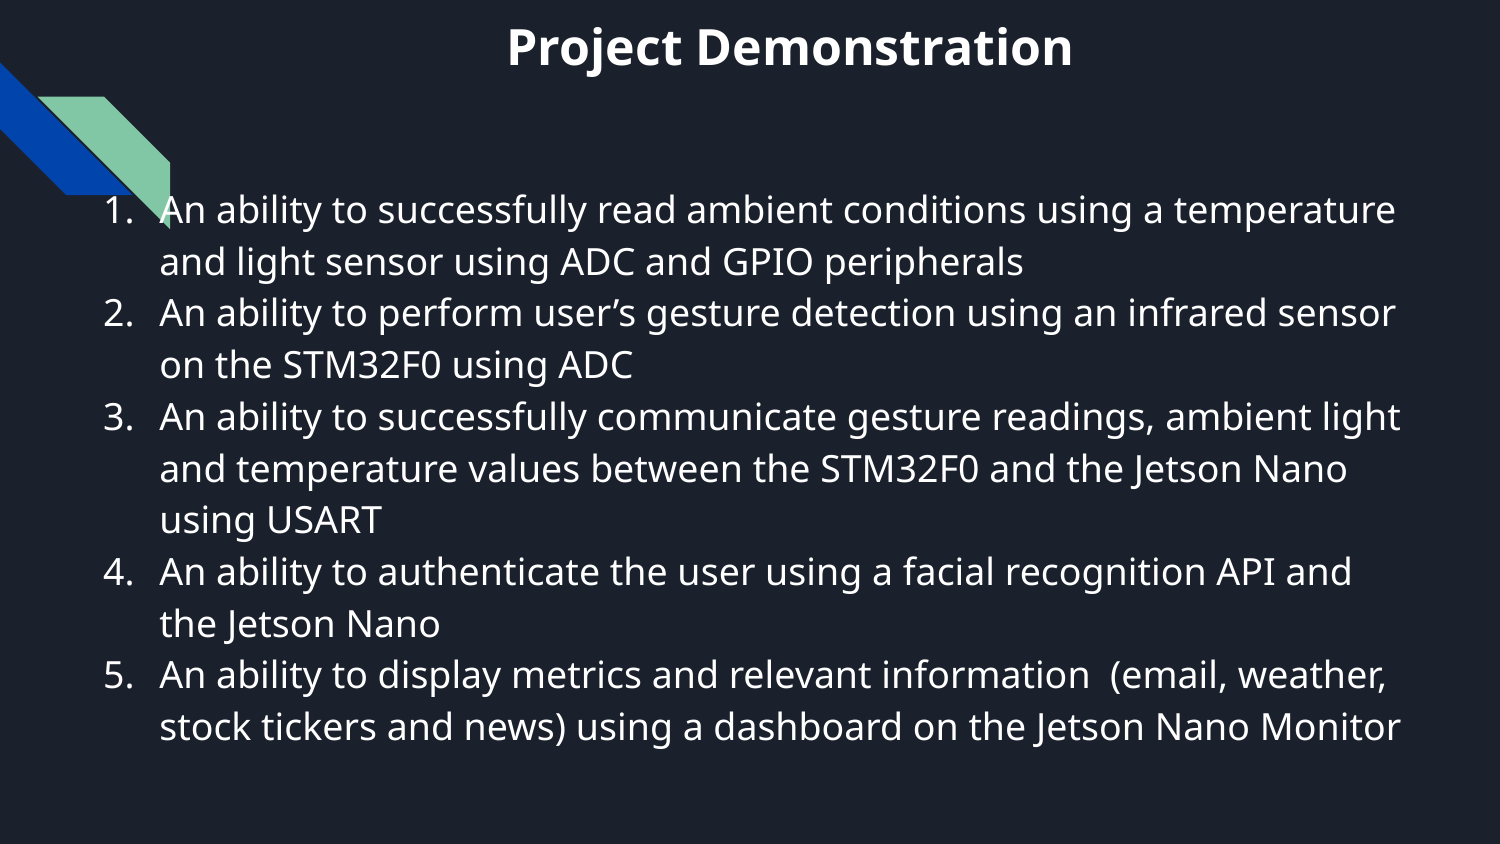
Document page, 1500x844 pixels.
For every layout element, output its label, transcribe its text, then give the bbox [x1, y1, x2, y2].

list An ability to successfully read ambient conditions using a temperature and light sensor using ADC and GPIO peripherals An ability to perform user’s gesture detection using an infrared sensor on the STM32F0 using ADC An ability to successfully communicate gesture readings, ambient light and temperature values between the STM32F0 and the Jetson Nano using USART An ability to authenticate the user using a facial recognition API and the Jetson Nano An ability to display metrics and relevant information (email, weather, stock tickers and news) using a dashboard on the Jetson Nano Monitor [69, 164, 1424, 800]
title Project Demonstration [212, 0, 1368, 111]
